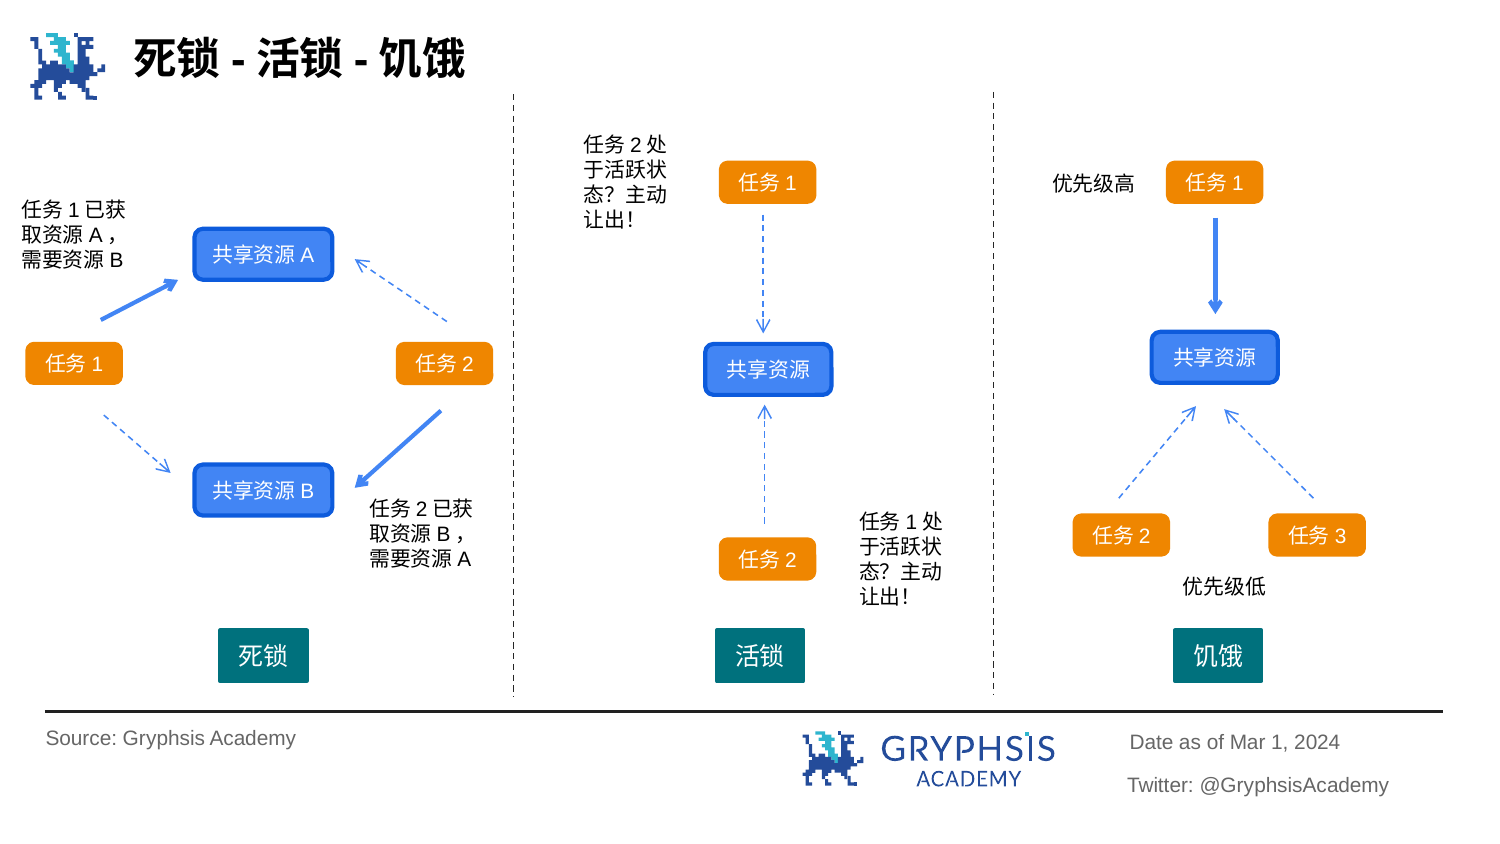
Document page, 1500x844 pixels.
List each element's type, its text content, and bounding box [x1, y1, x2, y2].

text_box 活锁 [715, 628, 805, 683]
text_box 优先级低 [1168, 566, 1283, 607]
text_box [1118, 405, 1197, 499]
text_box 任务1处于活跃状态？主动让出！ [844, 500, 965, 616]
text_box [100, 279, 179, 321]
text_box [765, 407, 771, 420]
text_box Source: Gryphsis Academy [30, 711, 756, 762]
text_box 共享资源A [192, 226, 335, 282]
text_box 死锁 [218, 628, 309, 683]
text_box 任务2 [718, 537, 817, 581]
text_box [881, 732, 1055, 787]
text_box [1210, 220, 1215, 314]
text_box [30, 32, 106, 100]
text_box 任务1 [718, 160, 817, 204]
text_box 任务1 [1165, 160, 1264, 204]
text_box 优先级高 [1037, 162, 1152, 203]
text_box 共享资源B [192, 462, 335, 518]
text_box 任务2已获取资源B，需要资源A [354, 487, 492, 578]
text_box 任务1已获取资源A，需要资源B [6, 189, 145, 279]
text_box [354, 258, 448, 322]
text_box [802, 731, 864, 786]
text_box 饥饿 [1173, 628, 1263, 683]
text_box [103, 414, 171, 474]
text_box 任务1 [25, 341, 123, 385]
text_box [354, 410, 442, 489]
text_box Twitter: @GryphsisAcademy [1111, 758, 1439, 809]
text_box 任务3 [1268, 513, 1366, 557]
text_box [1216, 220, 1220, 314]
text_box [759, 407, 764, 420]
text_box 任务2 [395, 341, 494, 386]
text_box 任务2处于活跃状态？主动让出！ [568, 124, 689, 239]
text_box 共享资源 [703, 341, 834, 397]
text_box 共享资源 [1149, 329, 1280, 385]
text_box Date as of Mar 1, 2024 [1114, 719, 1441, 745]
text_box 任务2 [1072, 513, 1171, 557]
text_box 死锁-活锁-饥饿 [117, 15, 1449, 99]
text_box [1223, 408, 1314, 499]
